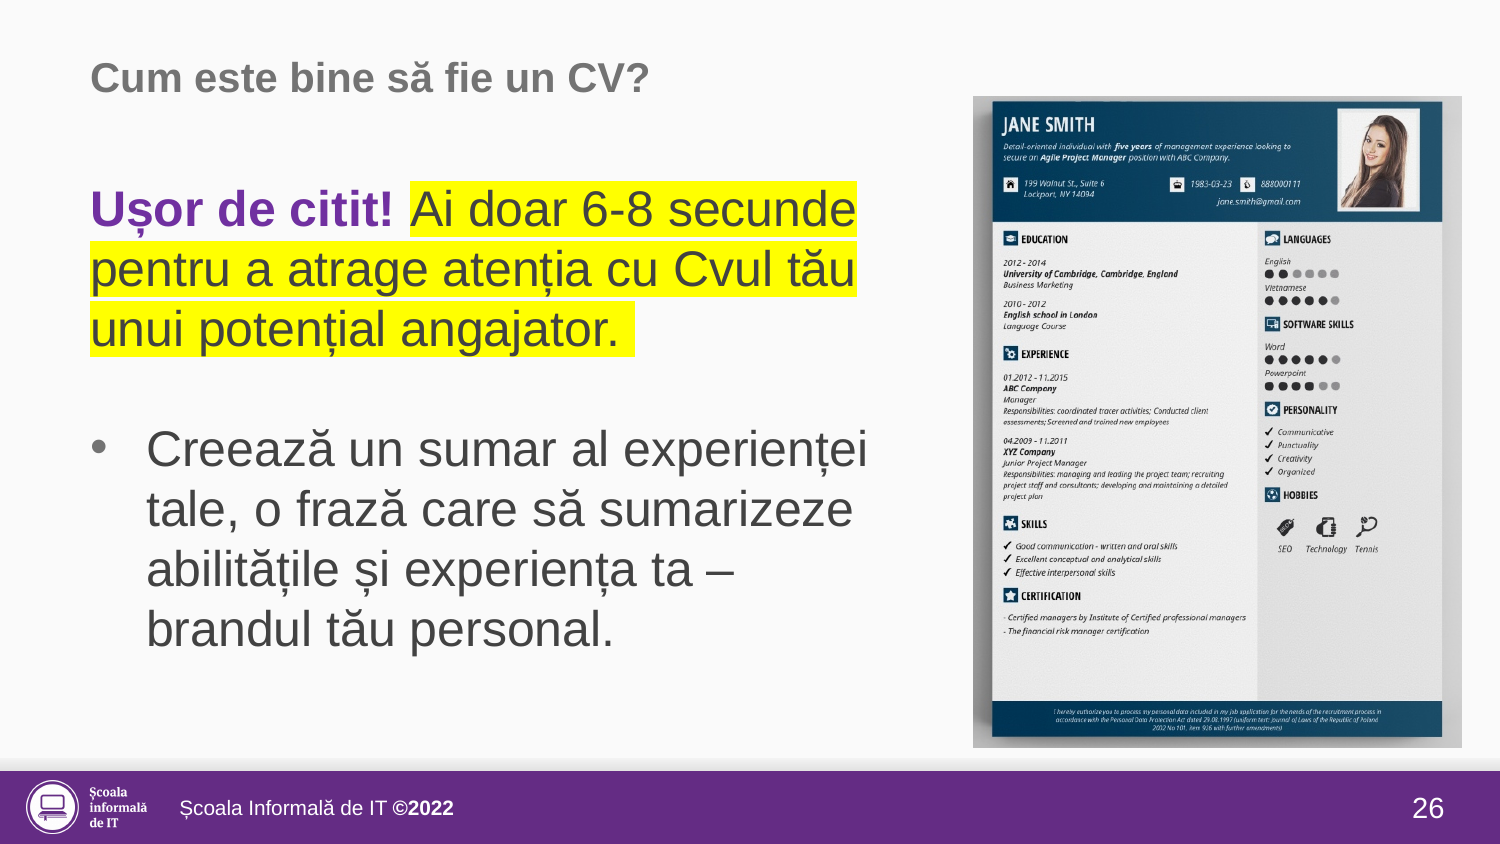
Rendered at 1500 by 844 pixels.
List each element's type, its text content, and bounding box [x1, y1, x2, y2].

text_box Ușor de citit! Ai doar 6-8 secunde pentru a atrage atenția cu Cvul tău unui potențial angajator. Creează un sumar al experienței tale, o frază care să sumarizeze abilitățile și experiența ta – brandul tău personal. [74, 161, 896, 682]
text_box Cum este bine să fie un CV? [74, 36, 833, 133]
picture [26, 780, 147, 834]
list Școala Informală de IT ©2022 [164, 770, 1385, 844]
picture [972, 95, 1463, 748]
slide_number 26 [1397, 774, 1488, 840]
